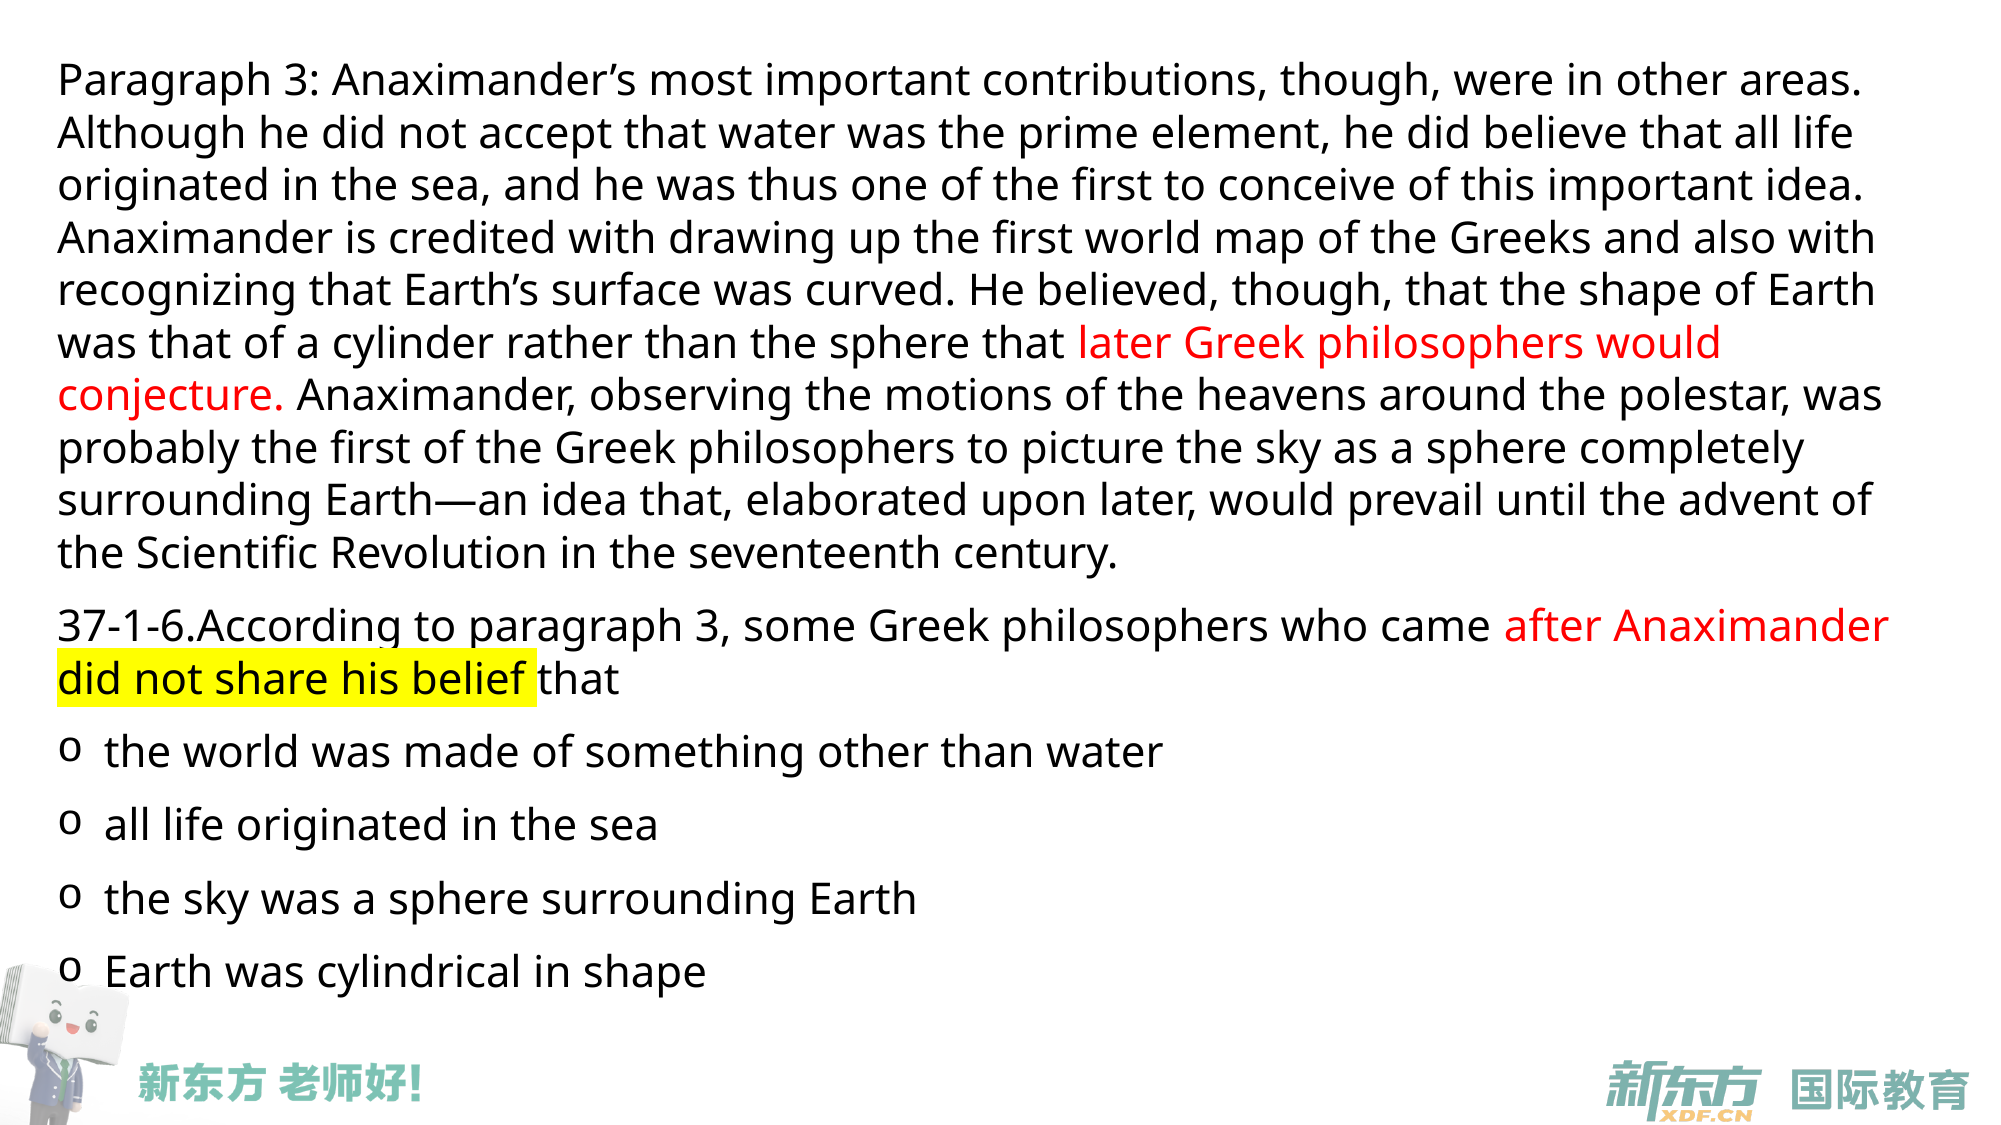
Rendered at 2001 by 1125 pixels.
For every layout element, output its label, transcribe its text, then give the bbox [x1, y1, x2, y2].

table_cell 20 [138, 1062, 420, 1102]
list Paragraph 3: Anaximander’s most important contributions, though, were in other areas. Although he did not accept that water was the prime element, he did believe that all life originated in the sea, and he was thus one of the first to conceive of this important idea. Anaximander is credited with drawing up the first world map of the Greeks and also with recognizing that Earth’s surface was curved. He believed, though, that the shape of Earth was that of a cylinder rather than the sphere that later Greek philosophers would conjecture. Anaximander, observing the motions of the heavens around the polestar, was probably the first of the Greek philosophers to picture the sky as a sphere completely surrounding Earth—an idea that, elaborated upon later, would prevail until the advent of the Scientific Revolution in the seventeenth century. 37-1-6.According to paragraph 3, some Greek philosophers who came after Anaximander did not share his belief that the world was made of something other than water all life originated in the sea the sky was a sphere surrounding Earth Earth was cylindrical in shape [42, 44, 1958, 1031]
table_cell 20 [1572, 1036, 2000, 1125]
